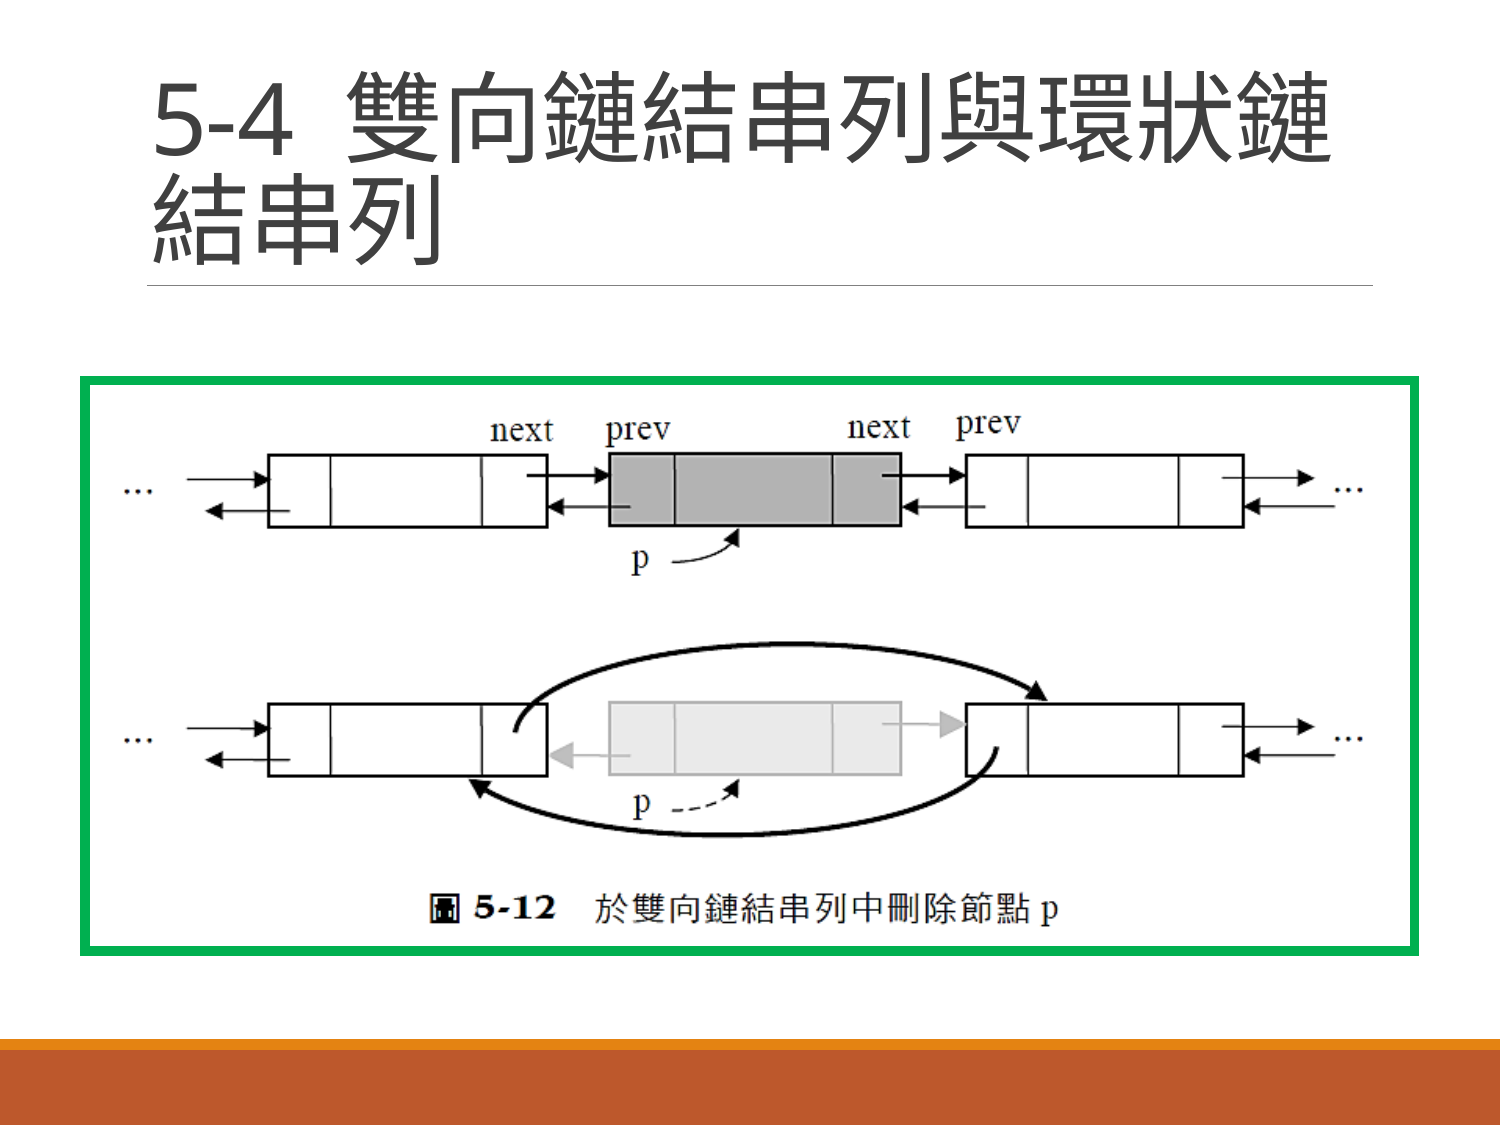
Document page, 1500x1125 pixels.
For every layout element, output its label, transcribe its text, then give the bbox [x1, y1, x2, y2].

picture [89, 384, 1411, 947]
title 5-4 雙向鏈結串列與環狀鏈結串列 [135, 47, 1373, 285]
